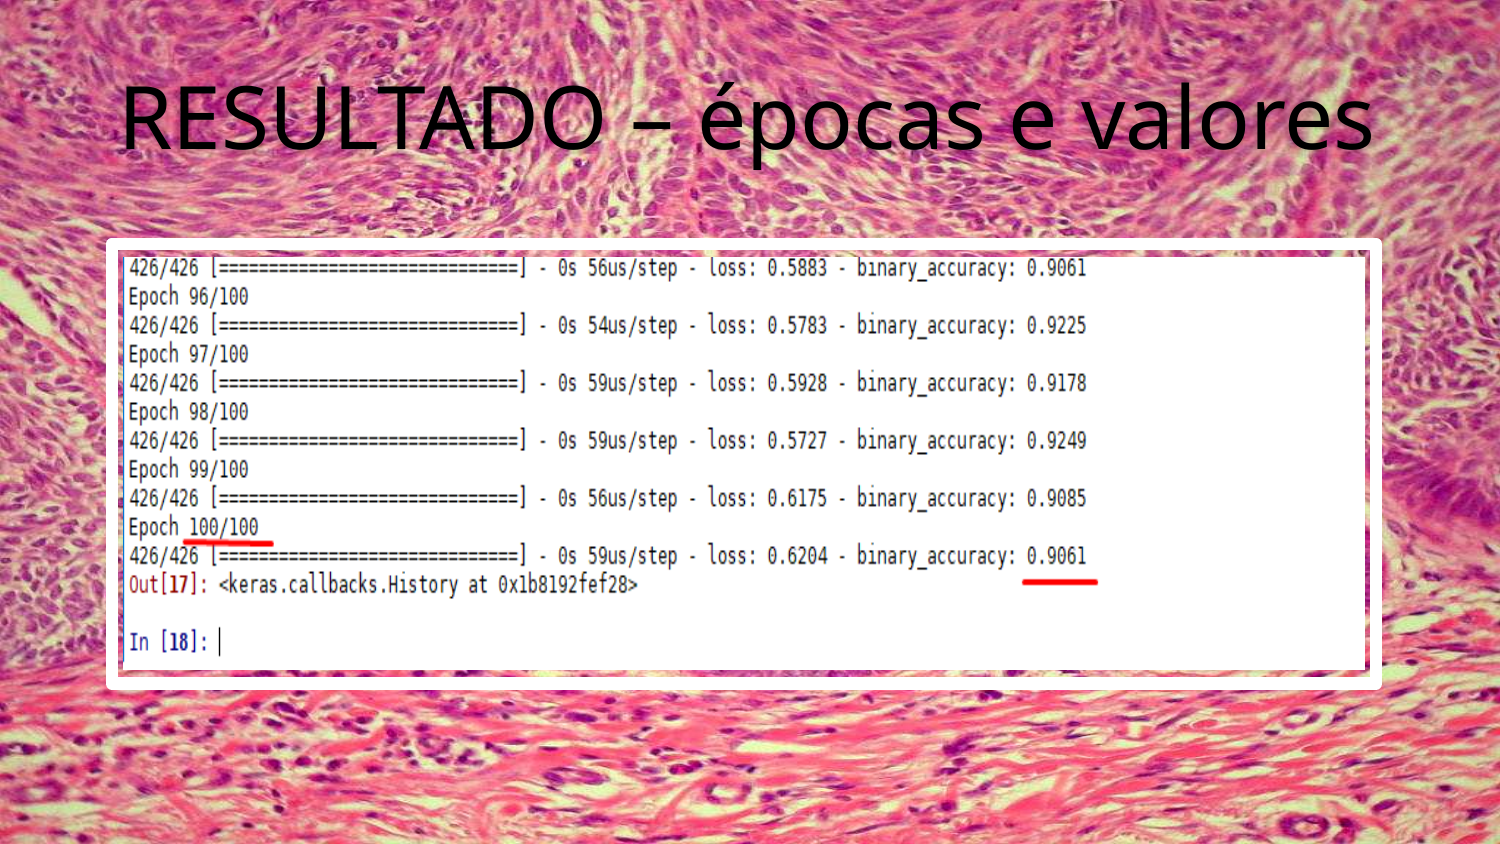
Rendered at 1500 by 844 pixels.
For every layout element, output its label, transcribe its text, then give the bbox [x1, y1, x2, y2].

picture [0, 0, 1500, 844]
text_box [110, 242, 1378, 686]
text_box RESULTADO – épocas e valores [23, 32, 1471, 198]
